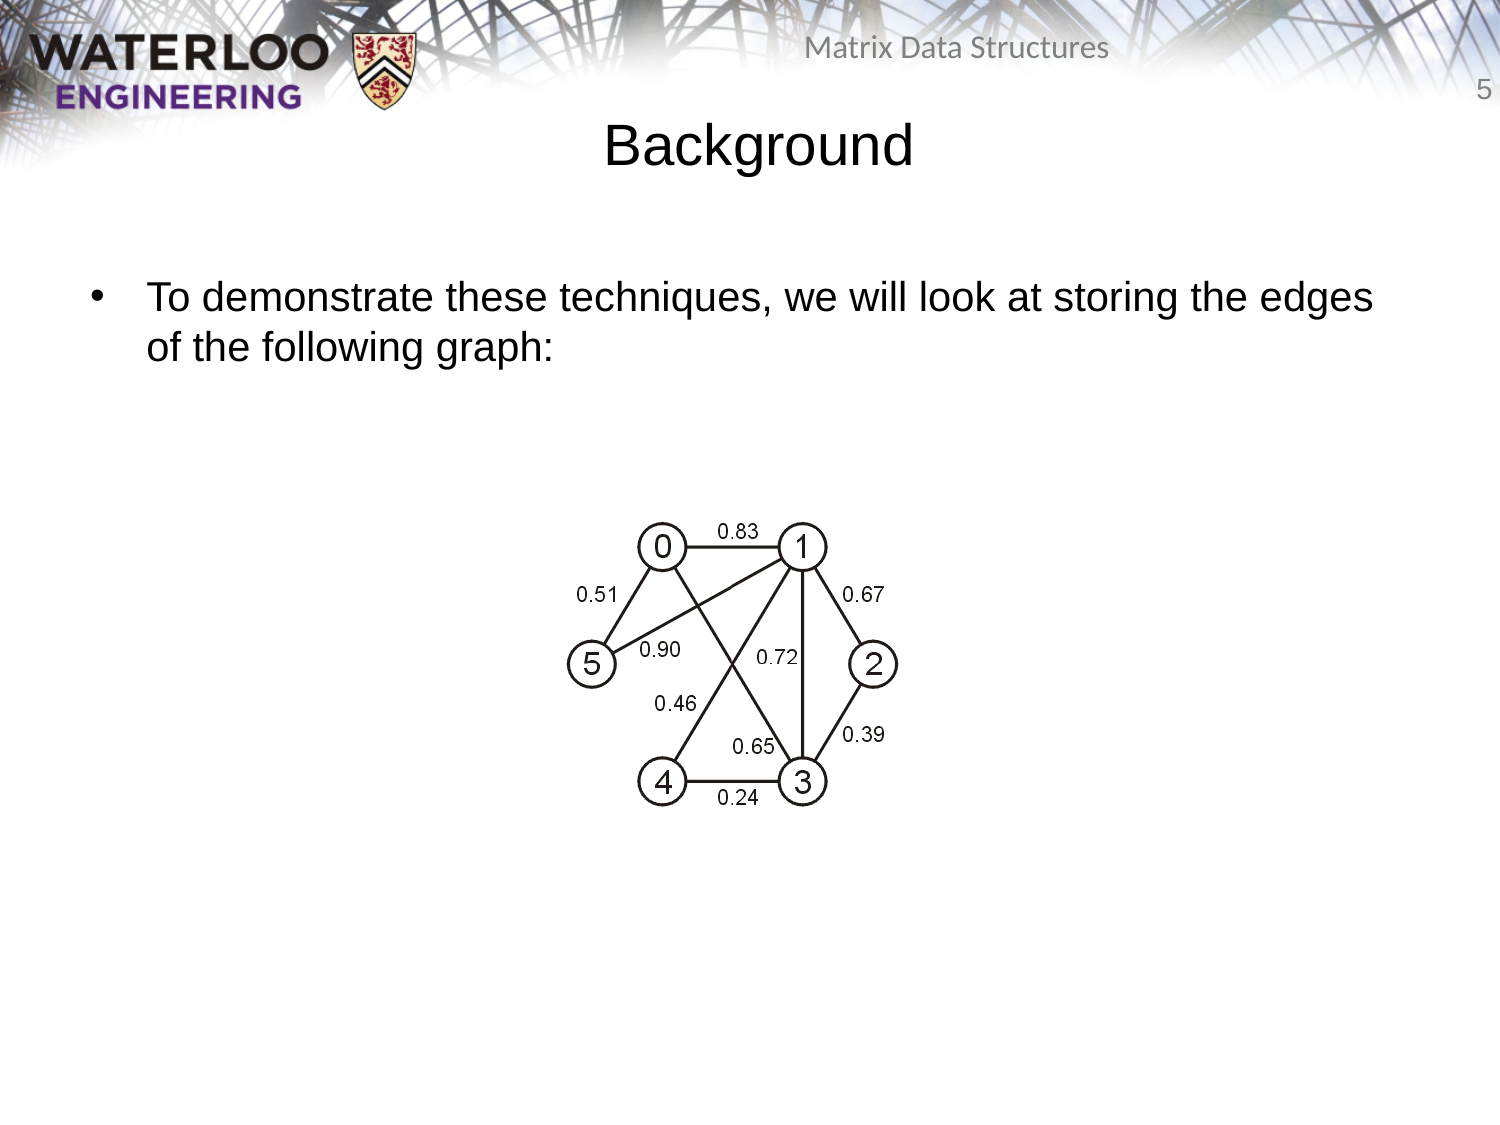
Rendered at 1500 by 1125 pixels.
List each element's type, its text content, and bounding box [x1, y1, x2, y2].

picture [0, 0, 1500, 1125]
list To demonstrate these techniques, we will look at storing the edges of the following graph: [74, 262, 1426, 1006]
title Background [74, 44, 1426, 233]
